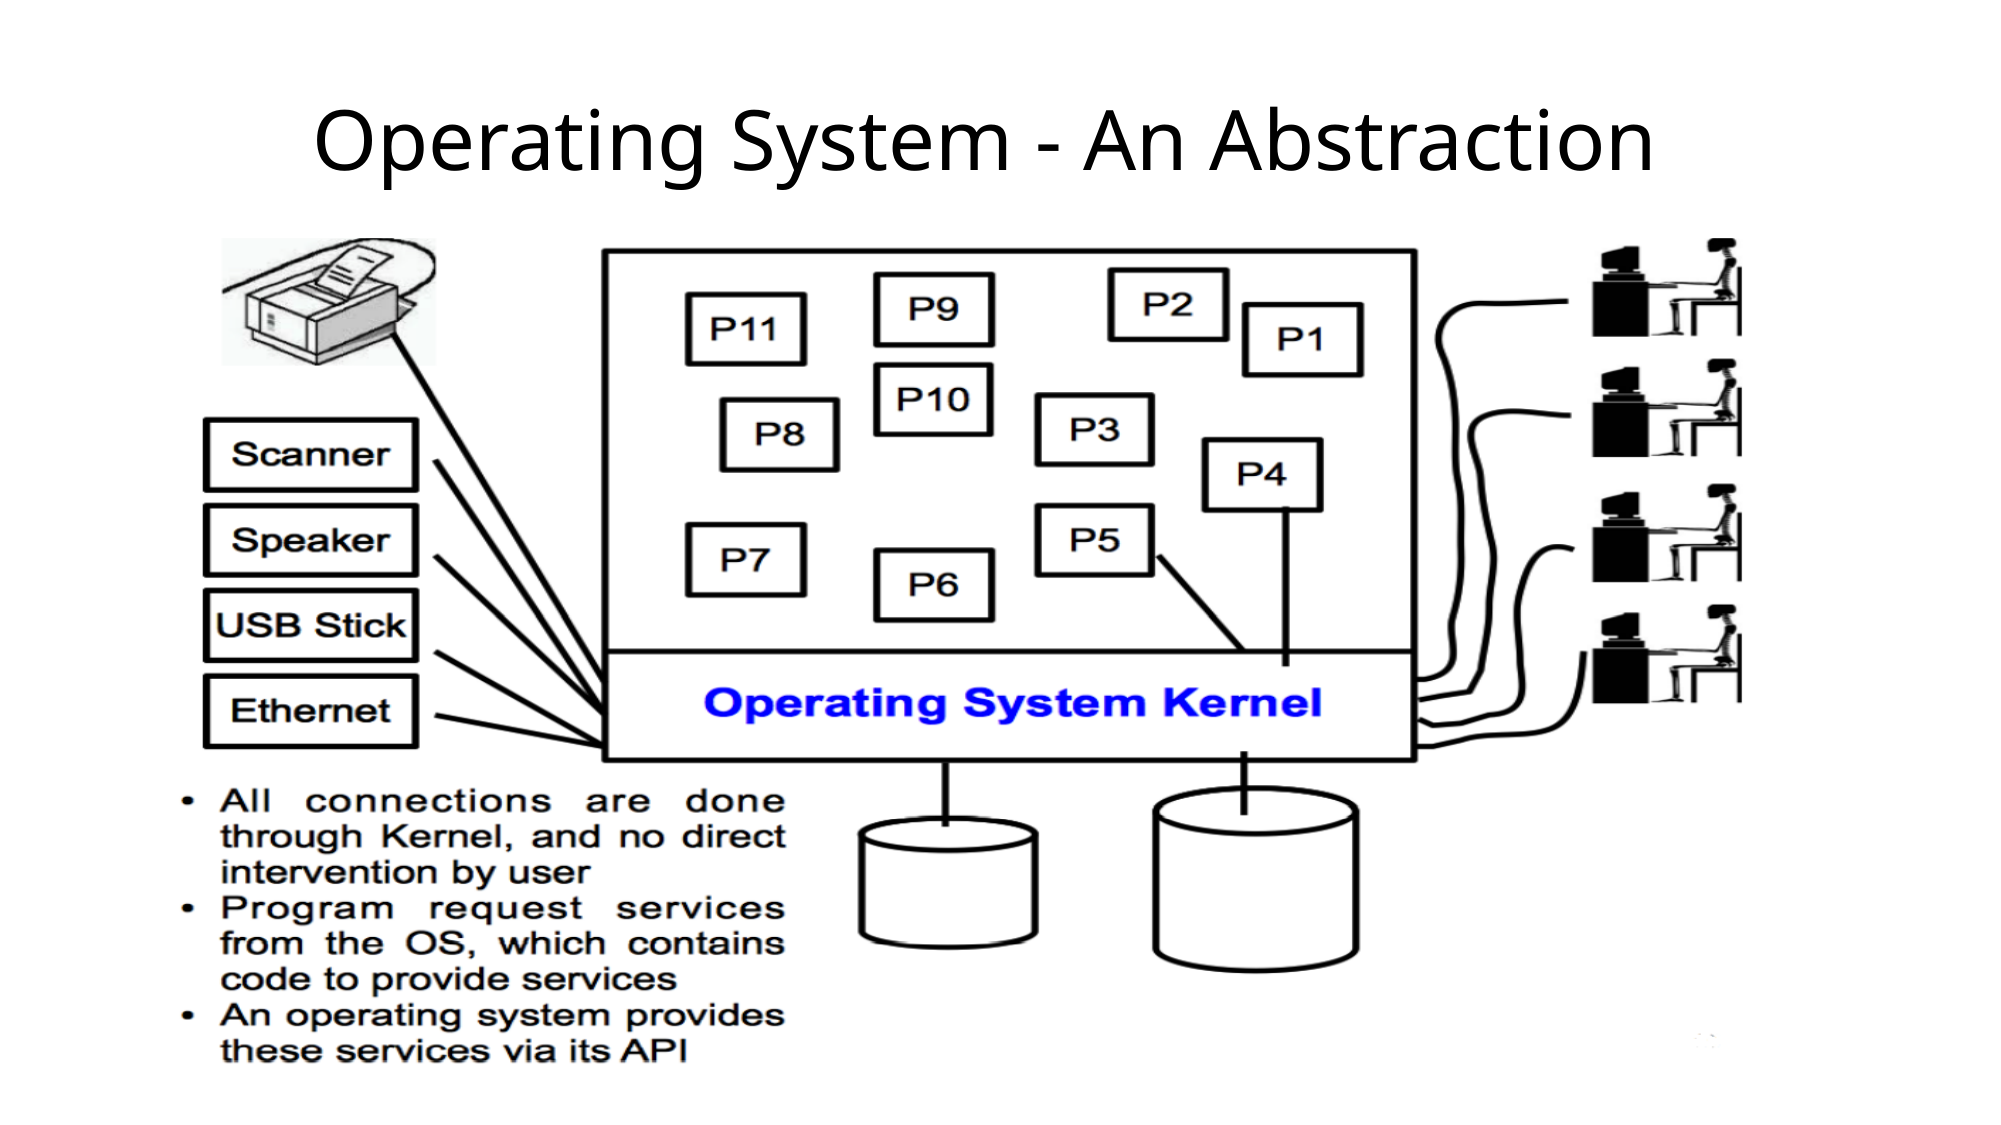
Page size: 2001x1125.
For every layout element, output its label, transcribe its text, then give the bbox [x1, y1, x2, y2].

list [152, 235, 1786, 1074]
title Operating System - An Abstraction [296, 35, 2000, 253]
